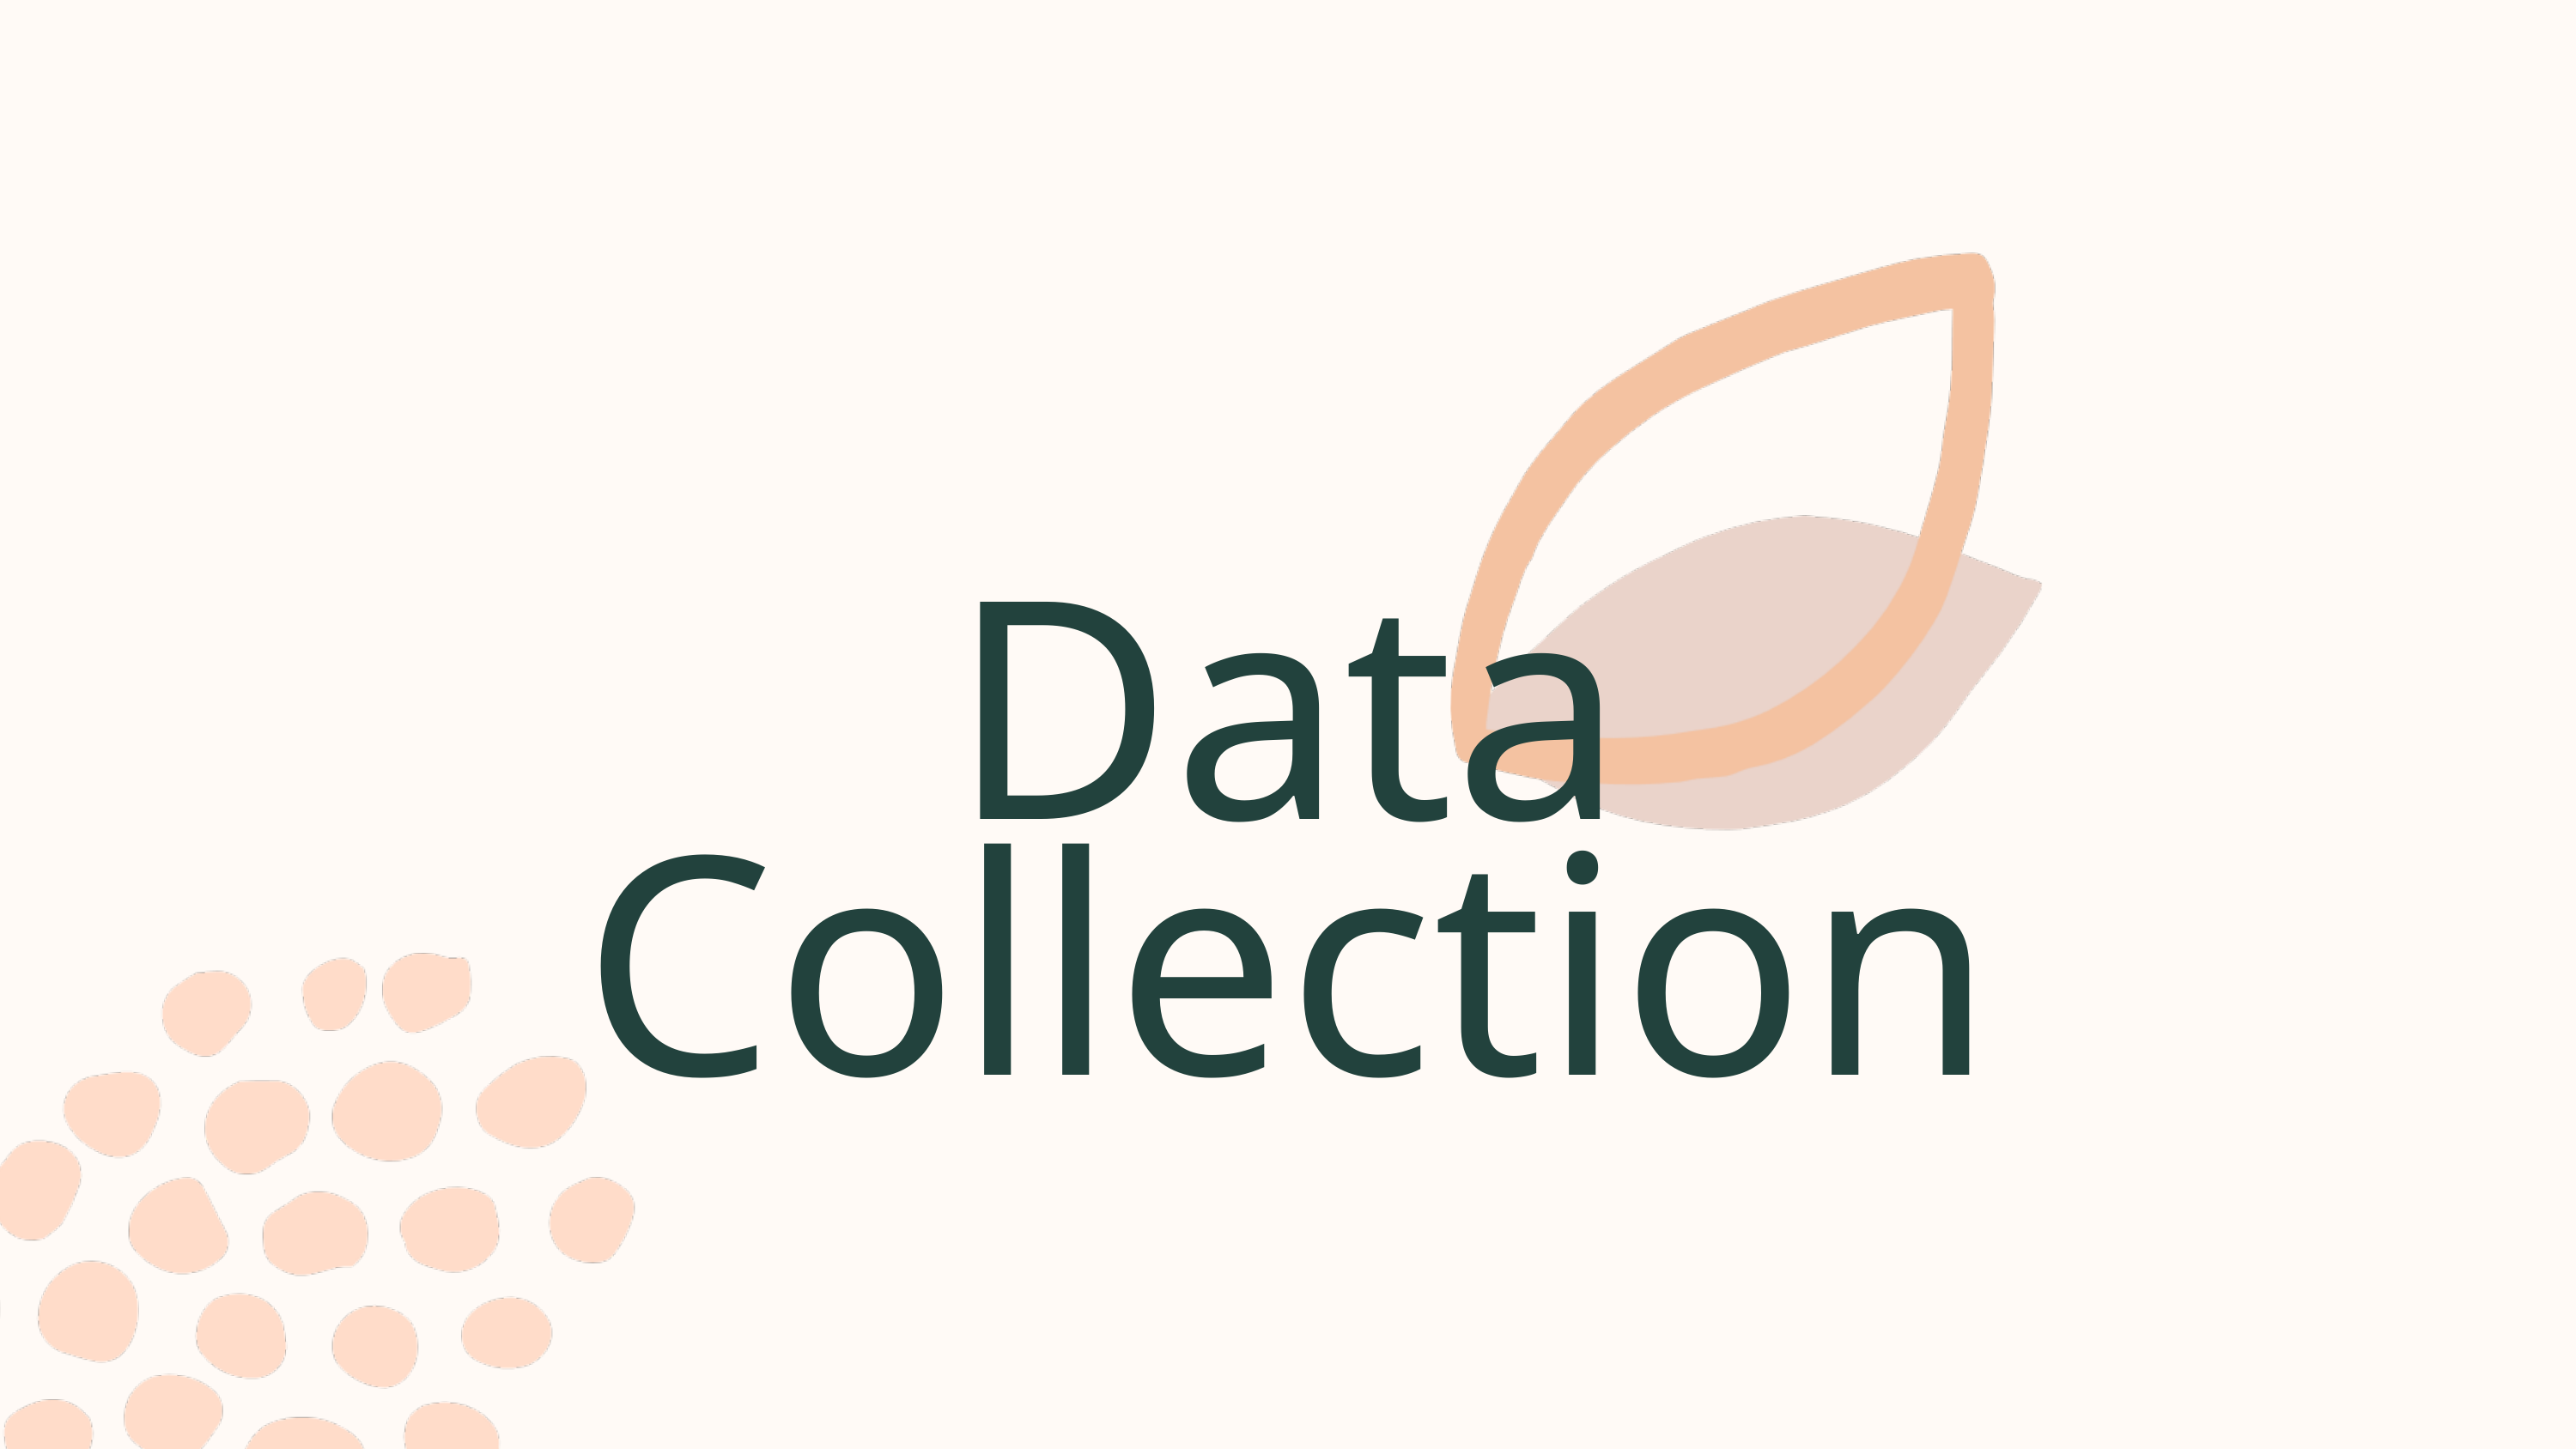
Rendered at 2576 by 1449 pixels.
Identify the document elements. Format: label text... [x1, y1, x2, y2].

text_box Data Collection [411, 625, 2165, 1137]
text_box [1450, 252, 2043, 625]
text_box [0, 952, 638, 1449]
